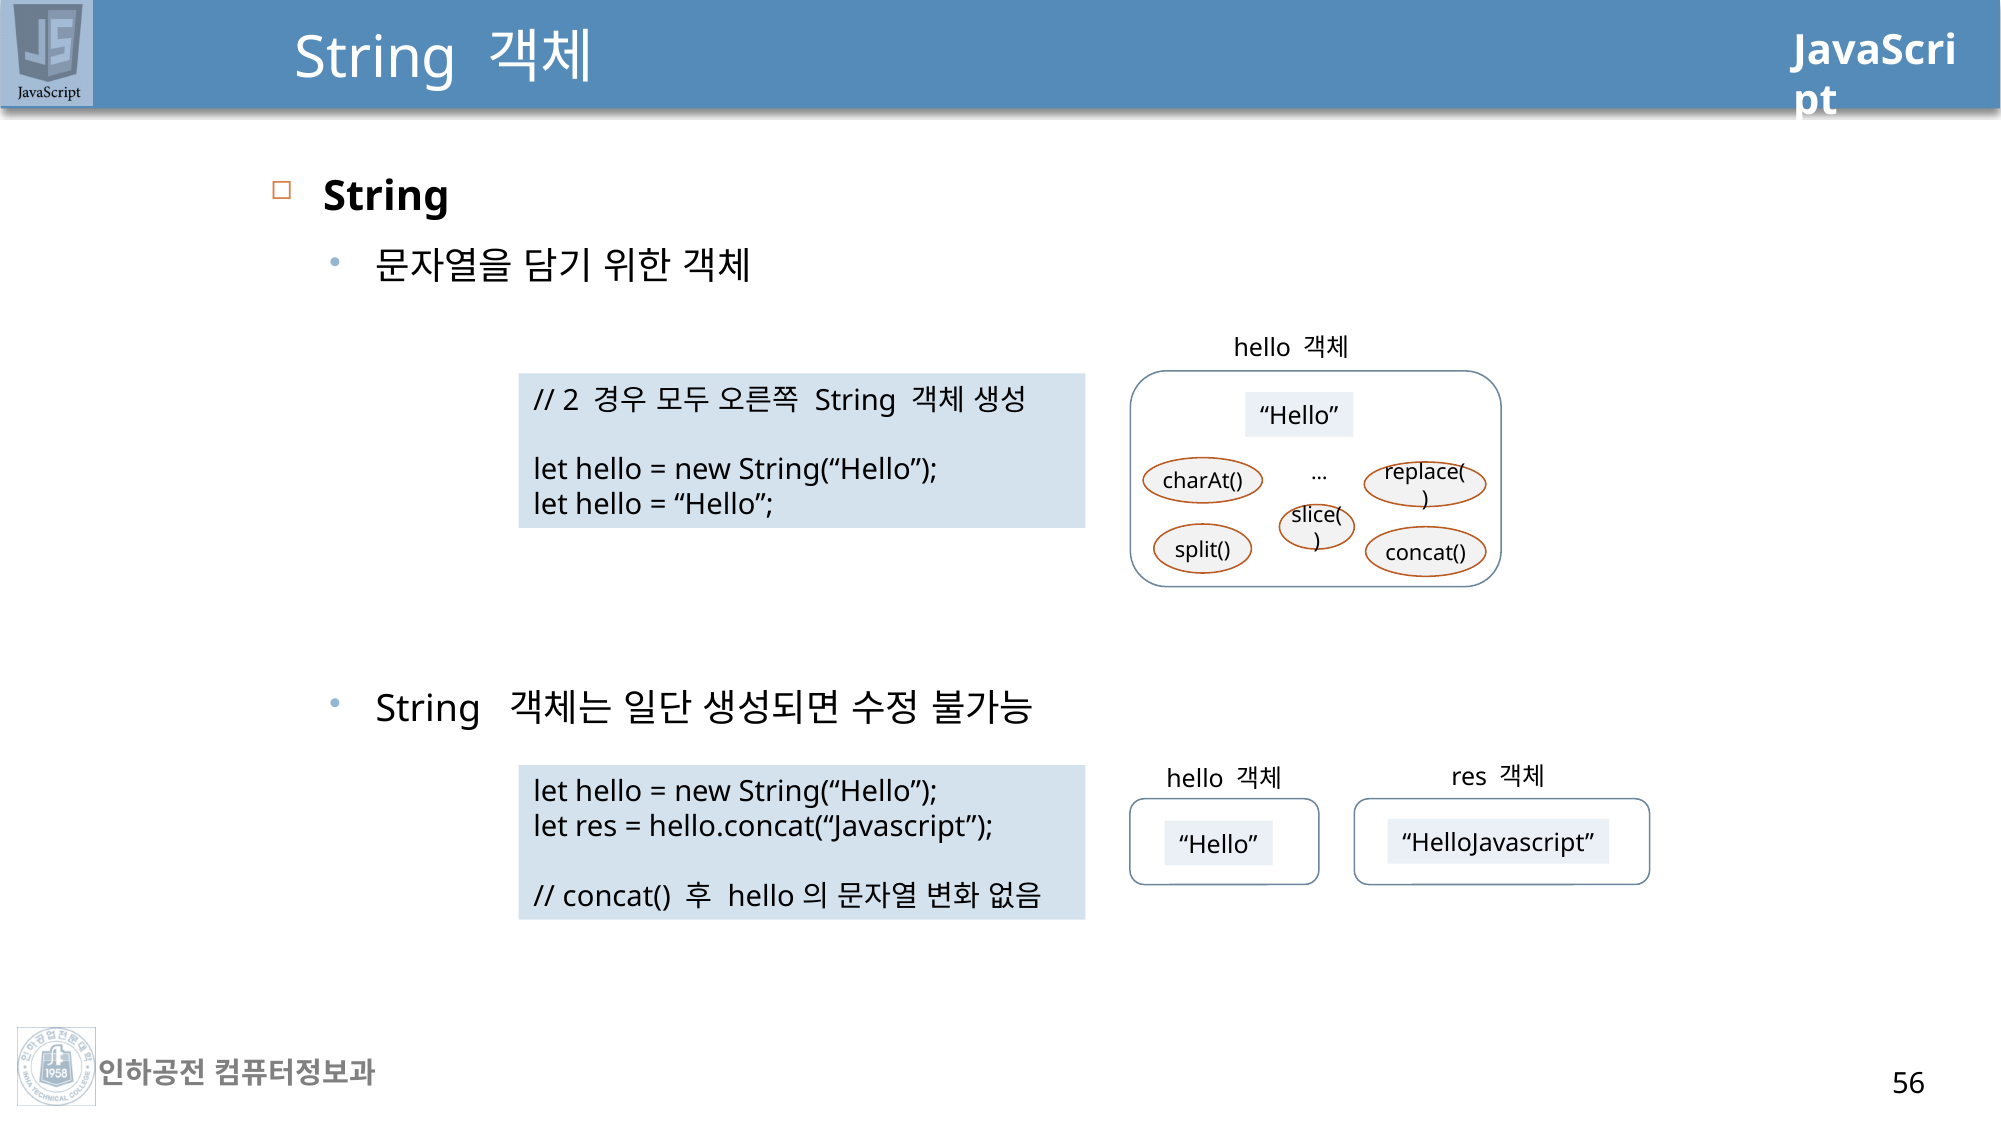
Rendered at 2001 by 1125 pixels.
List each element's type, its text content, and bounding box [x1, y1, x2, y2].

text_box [518, 323, 1502, 587]
list String 문자열을 담기 위한 객체 String 객체는 일단 생성되면 수정 불가능 [255, 160, 1922, 988]
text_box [518, 752, 1650, 922]
title String 객체 [279, 7, 1390, 102]
